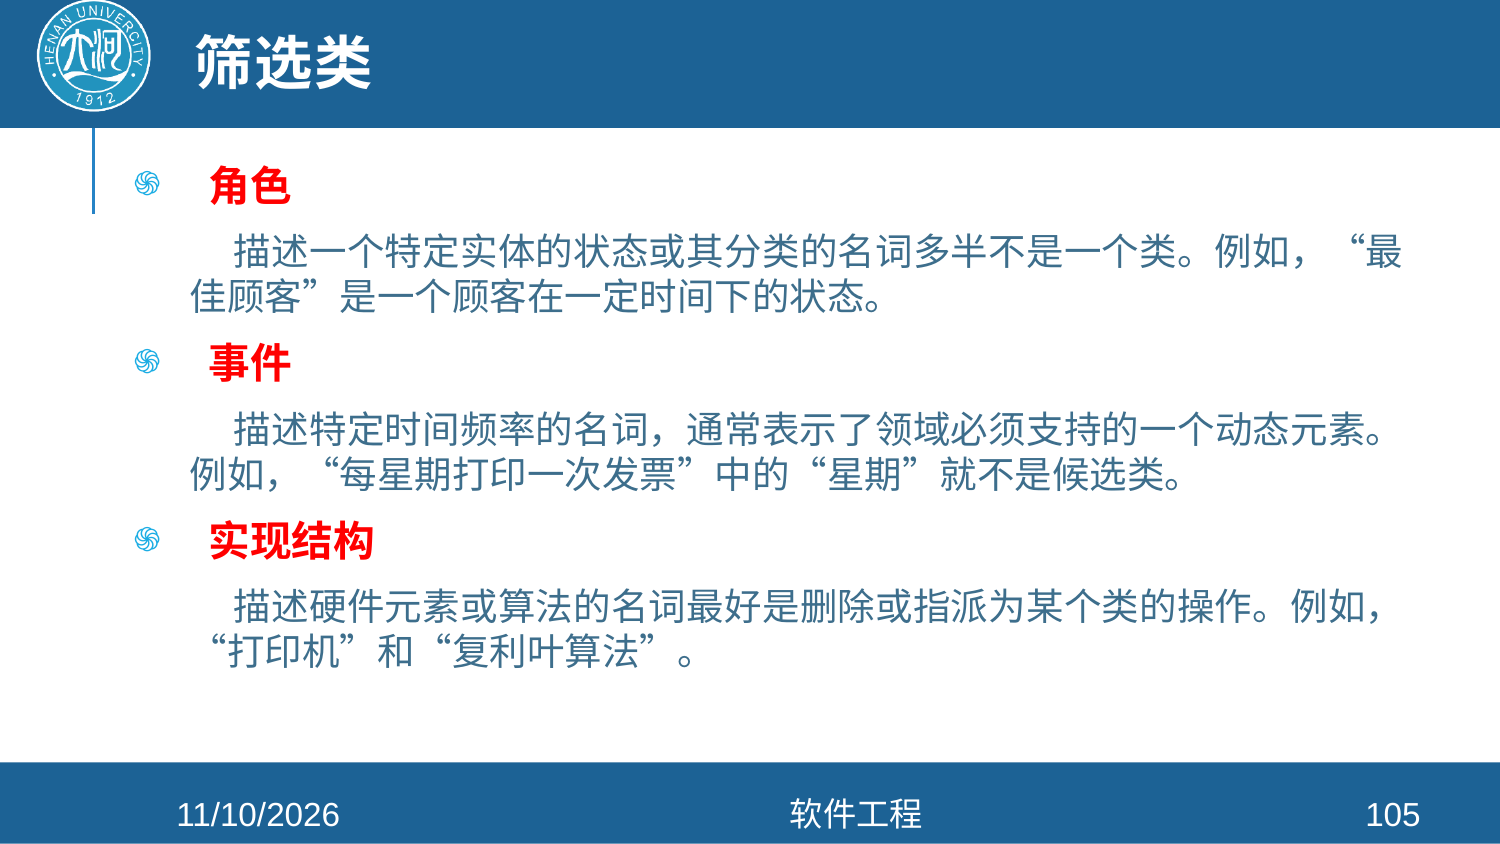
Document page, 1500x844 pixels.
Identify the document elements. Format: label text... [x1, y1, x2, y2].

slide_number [126, 796, 391, 830]
slide_number 105 [1333, 796, 1454, 830]
list 角色 描述一个特定实体的状态或其分类的名词多半不是一个类。例如，“最佳顾客”是一个顾客在一定时间下的状态。 事件 描述特定时间频率的名词，通常表示了领域必须支持的一个动态元素。例如，“每星期打印一次发票”中的“星期”就不是候选类。 实现结构 描述硬件元素或算法的名词最好是删除或指派为某个类的操作。例如，“打印机”和“复利叶算法”。 [126, 151, 1411, 777]
title 筛选类 [179, 0, 1454, 136]
footer 软件工程 [391, 796, 1322, 830]
